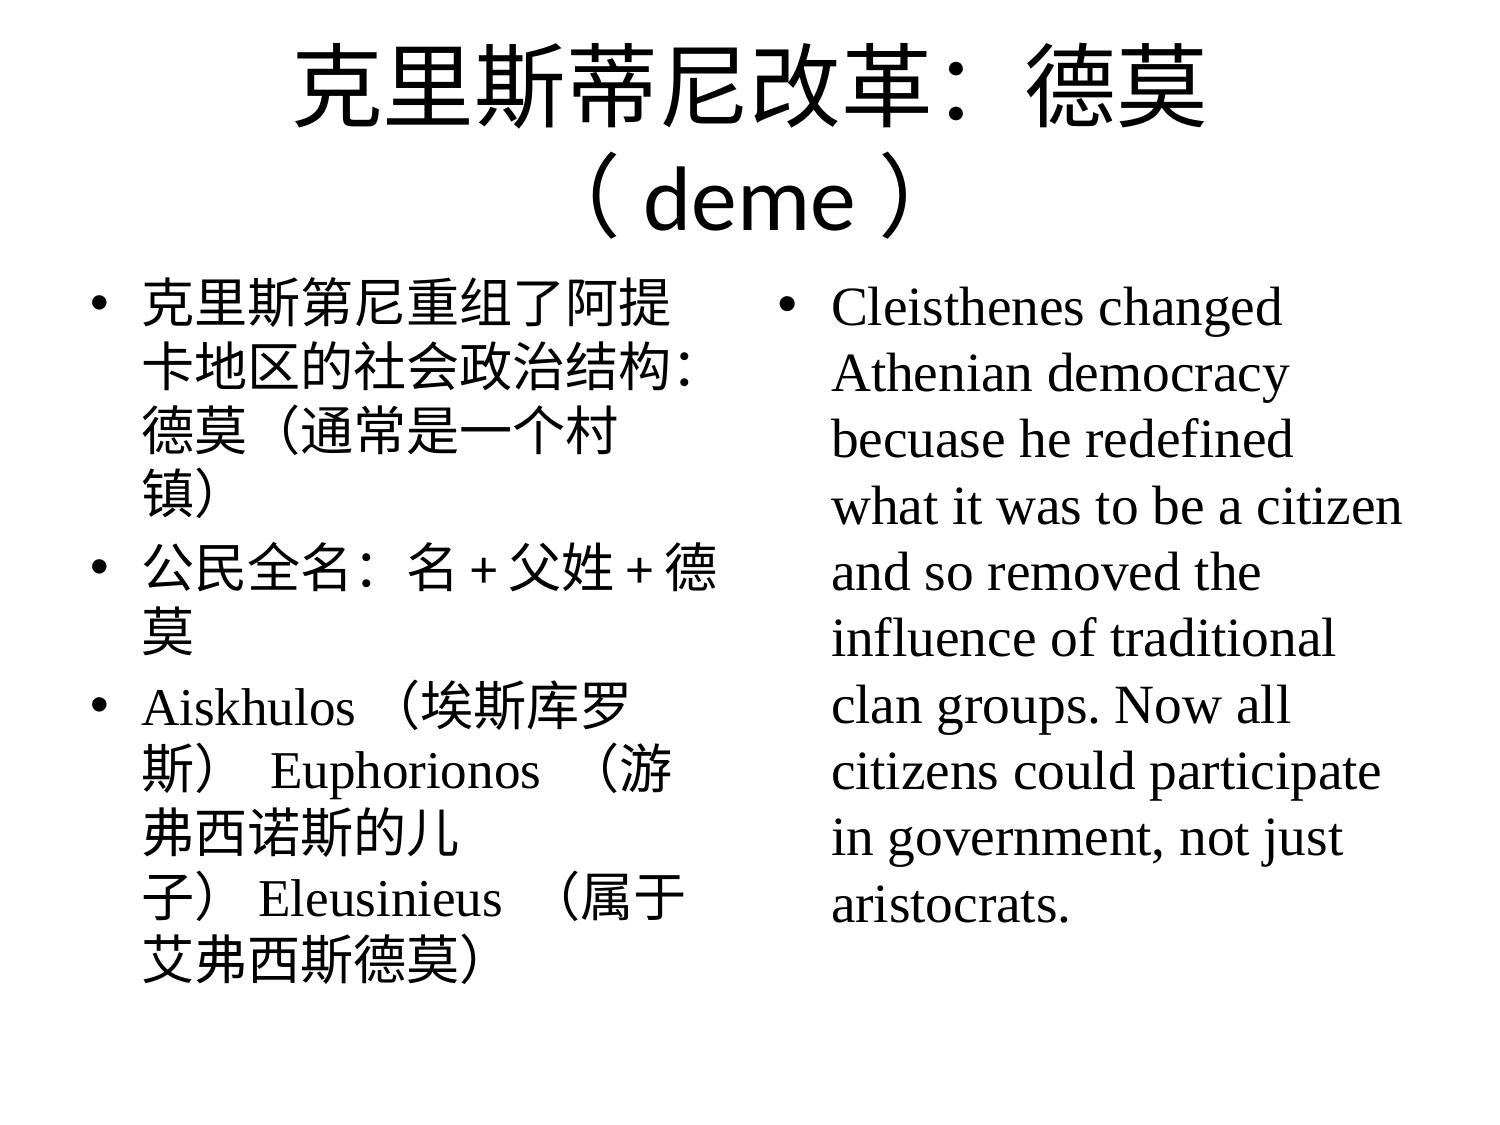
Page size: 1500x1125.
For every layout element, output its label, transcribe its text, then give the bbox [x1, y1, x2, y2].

list 克里斯第尼重组了阿提卡地区的社会政治结构：德莫（通常是一个村镇） 公民全名：名+父姓+德莫 Aiskhulos（埃斯库罗斯） Euphorionos （游弗西诺斯的儿子）Eleusinieus （属于艾弗西斯德莫） [75, 262, 738, 1005]
list Cleisthenes changed Athenian democracy becuase he redefined what it was to be a citizen and so removed the influence of traditional clan groups. Now all citizens could participate in government, not just aristocrats. [762, 262, 1425, 1005]
title 克里斯蒂尼改革：德莫（deme） [75, 45, 1425, 233]
